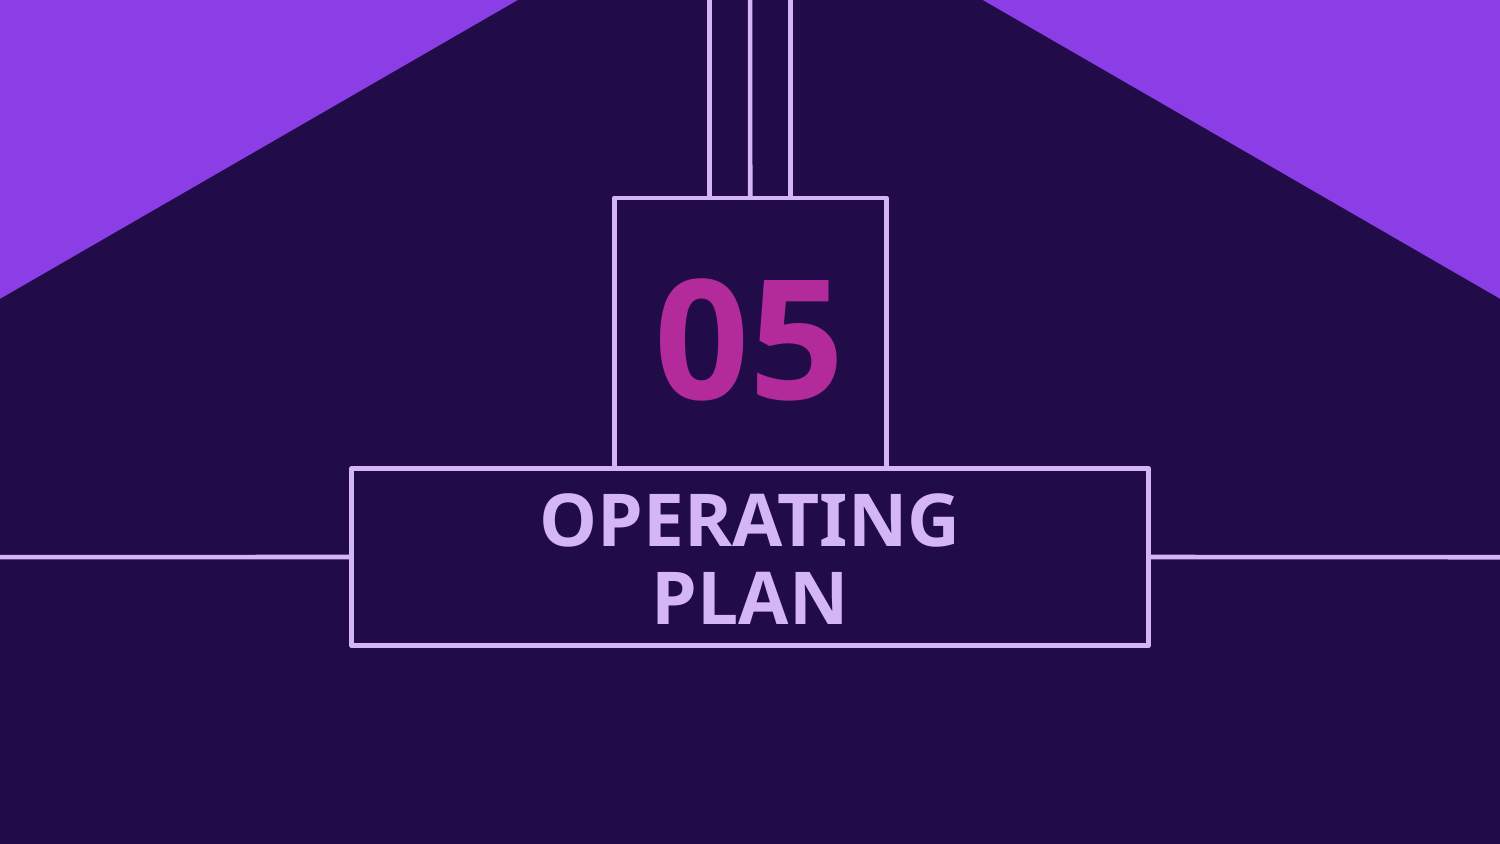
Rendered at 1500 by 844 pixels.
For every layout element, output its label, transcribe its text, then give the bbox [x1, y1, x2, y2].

title 05 [612, 196, 889, 471]
title OPERATING PLAN [349, 466, 1151, 648]
